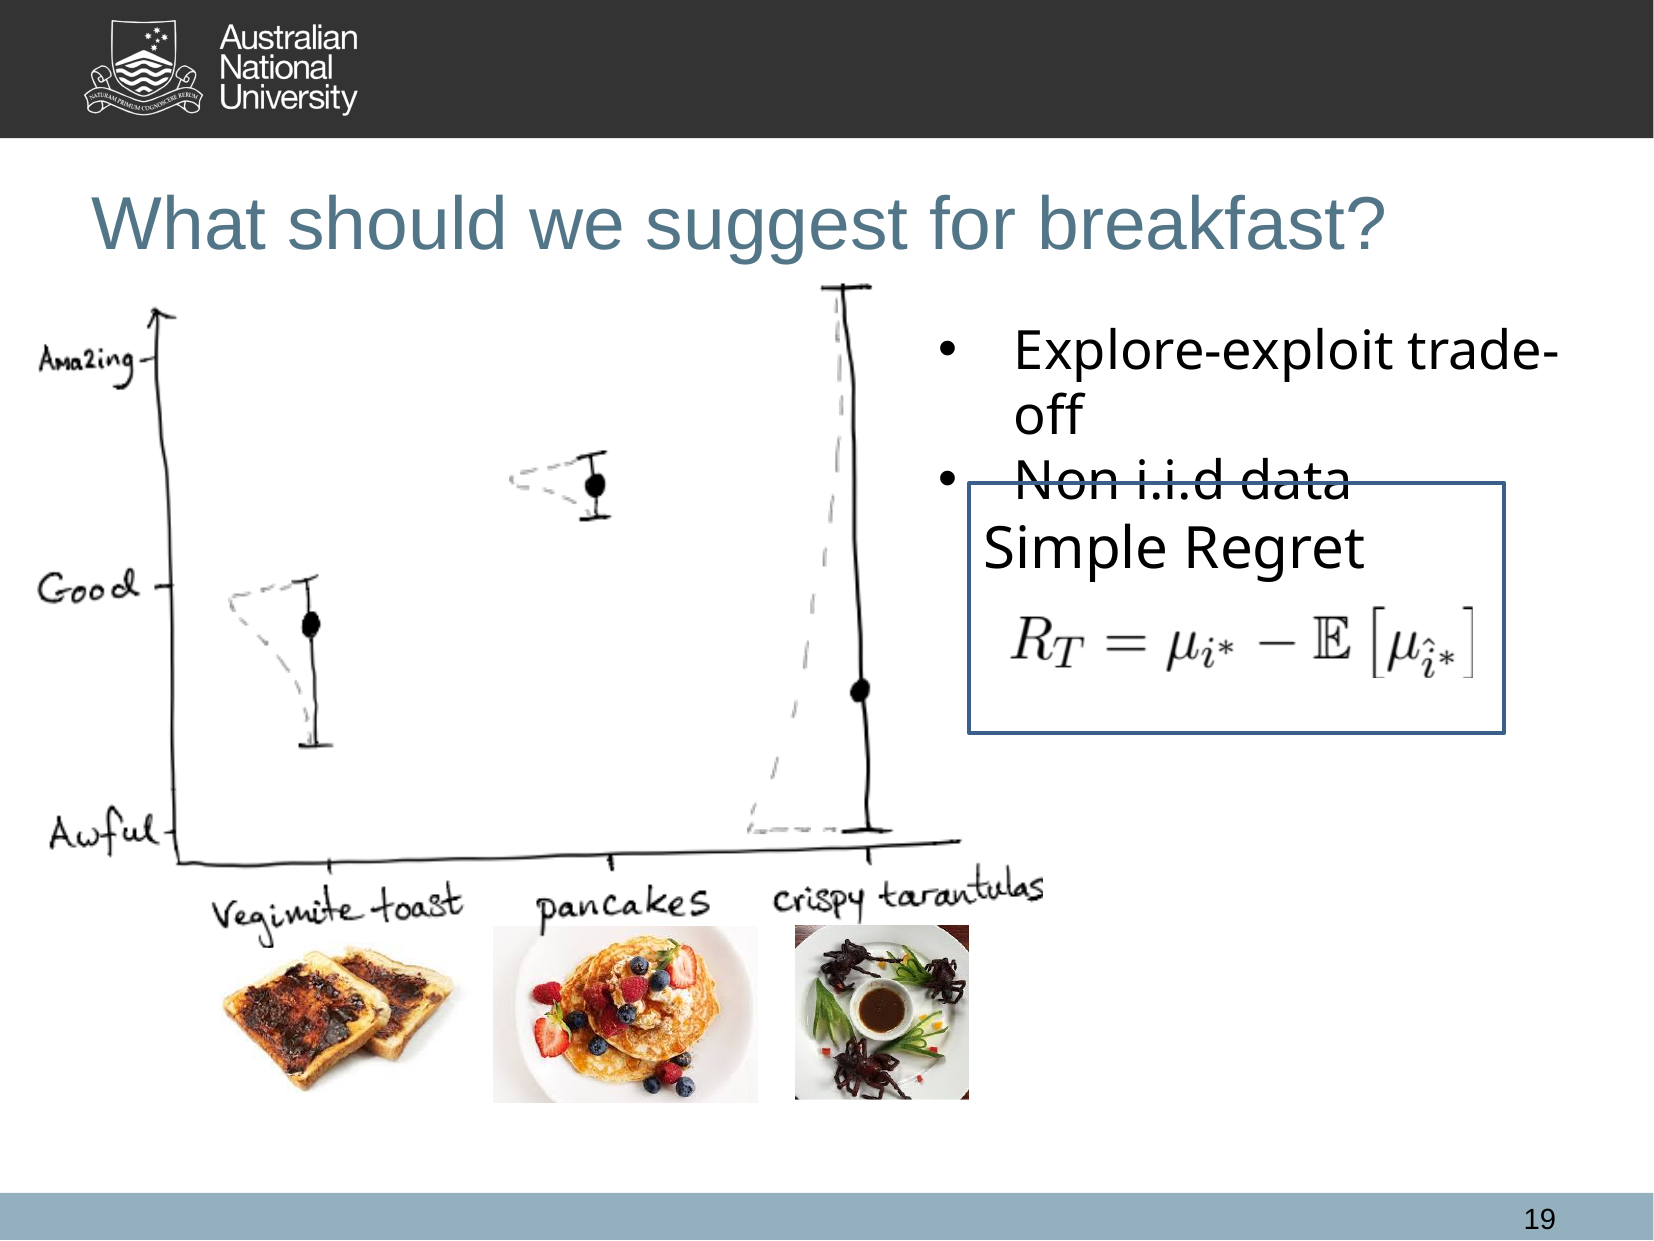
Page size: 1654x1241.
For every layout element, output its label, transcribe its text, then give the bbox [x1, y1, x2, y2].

text_box 19 [1464, 1192, 1571, 1232]
text_box [1049, 481, 1506, 735]
picture [0, 282, 1473, 1103]
text_box Explore-exploit trade-off Non i.i.d data [1049, 308, 1617, 510]
picture [84, 20, 358, 116]
text_box What should we suggest for breakfast? [76, 125, 1654, 313]
